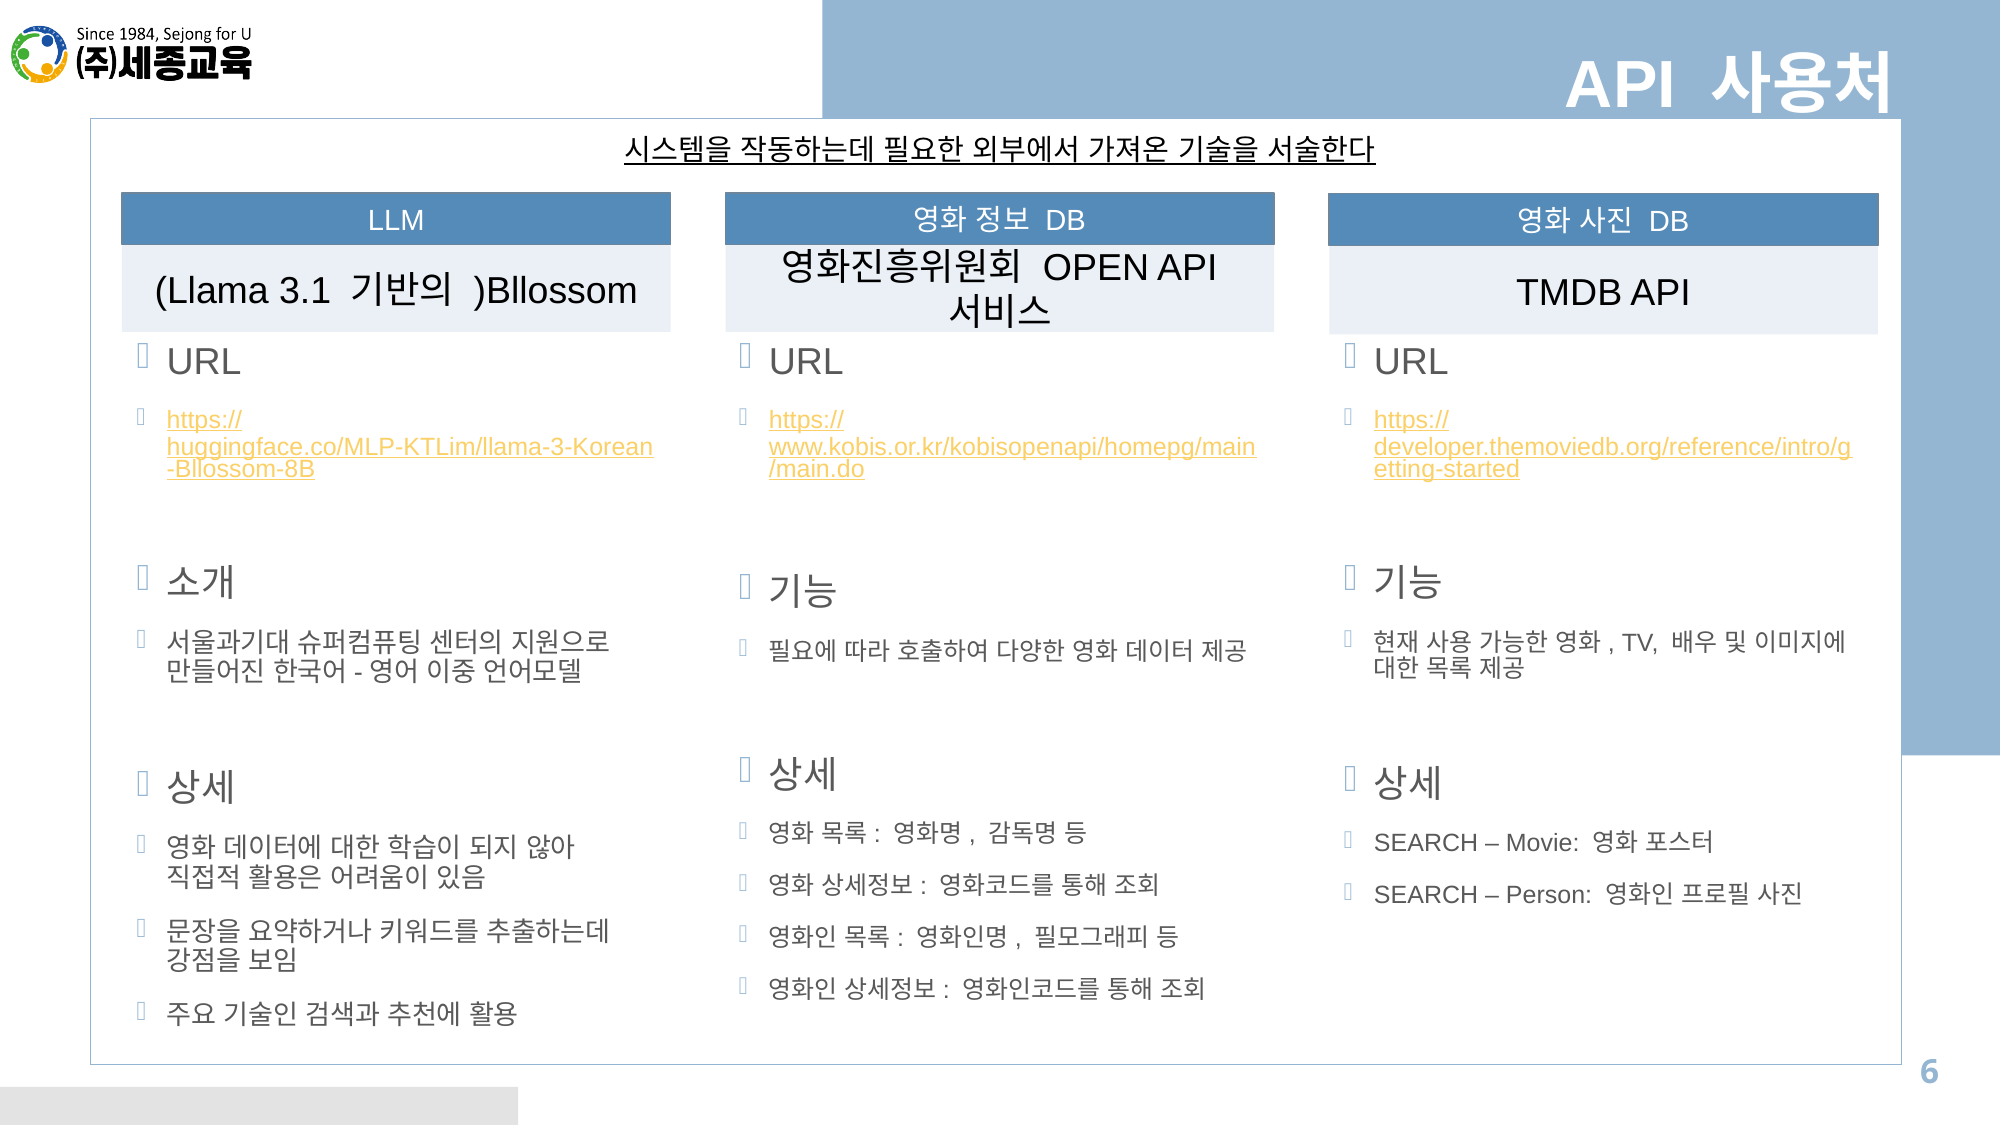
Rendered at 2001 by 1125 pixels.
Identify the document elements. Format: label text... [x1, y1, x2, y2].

text_box 시스템을 작동하는데 필요한 외부에서 가져온 기술을 서술한다 [396, 124, 1604, 174]
picture [0, 0, 266, 114]
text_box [121, 193, 1879, 1019]
slide_number 6 [1703, 1042, 1955, 1103]
text_box API 사용처 [1550, 32, 1910, 128]
